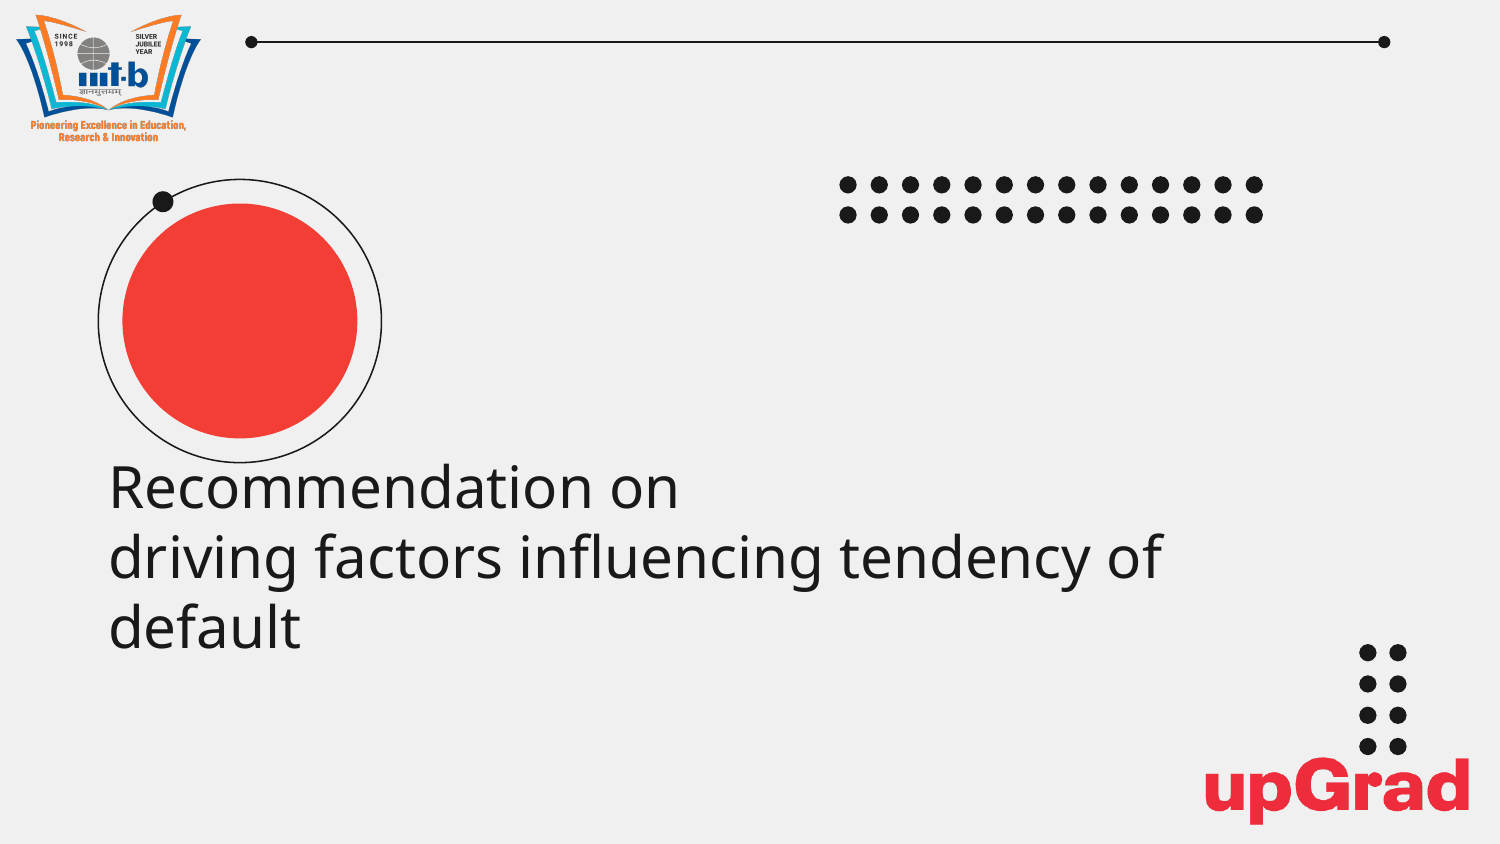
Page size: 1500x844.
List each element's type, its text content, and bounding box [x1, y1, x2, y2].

picture [1161, 615, 1500, 844]
picture [0, 1, 217, 155]
title Recommendation on driving factors influencing tendency of default [93, 497, 1385, 614]
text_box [839, 175, 1264, 224]
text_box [43, 124, 436, 517]
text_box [1327, 675, 1439, 724]
